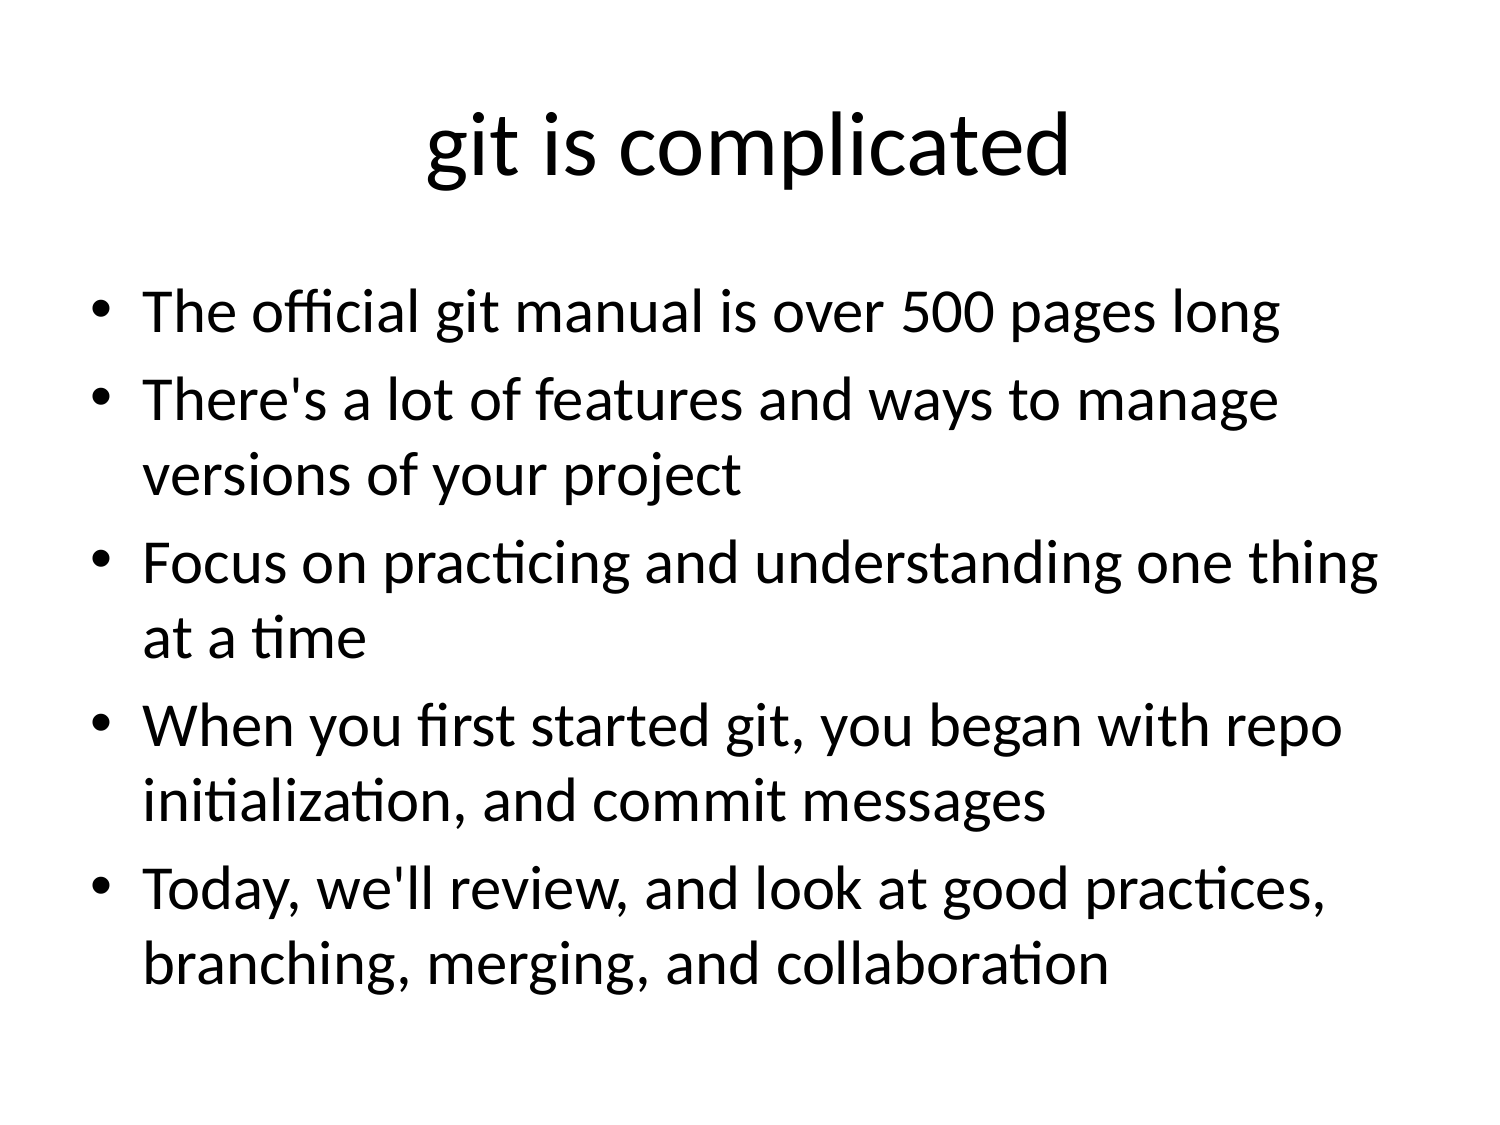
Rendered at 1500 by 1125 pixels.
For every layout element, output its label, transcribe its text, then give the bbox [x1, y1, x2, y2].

title git is complicated [75, 45, 1425, 233]
list The official git manual is over 500 pages long There's a lot of features and ways to manage versions of your project Focus on practicing and understanding one thing at a time When you first started git, you began with repo initialization, and commit messages Today, we'll review, and look at good practices, branching, merging, and collaboration [75, 262, 1425, 1005]
